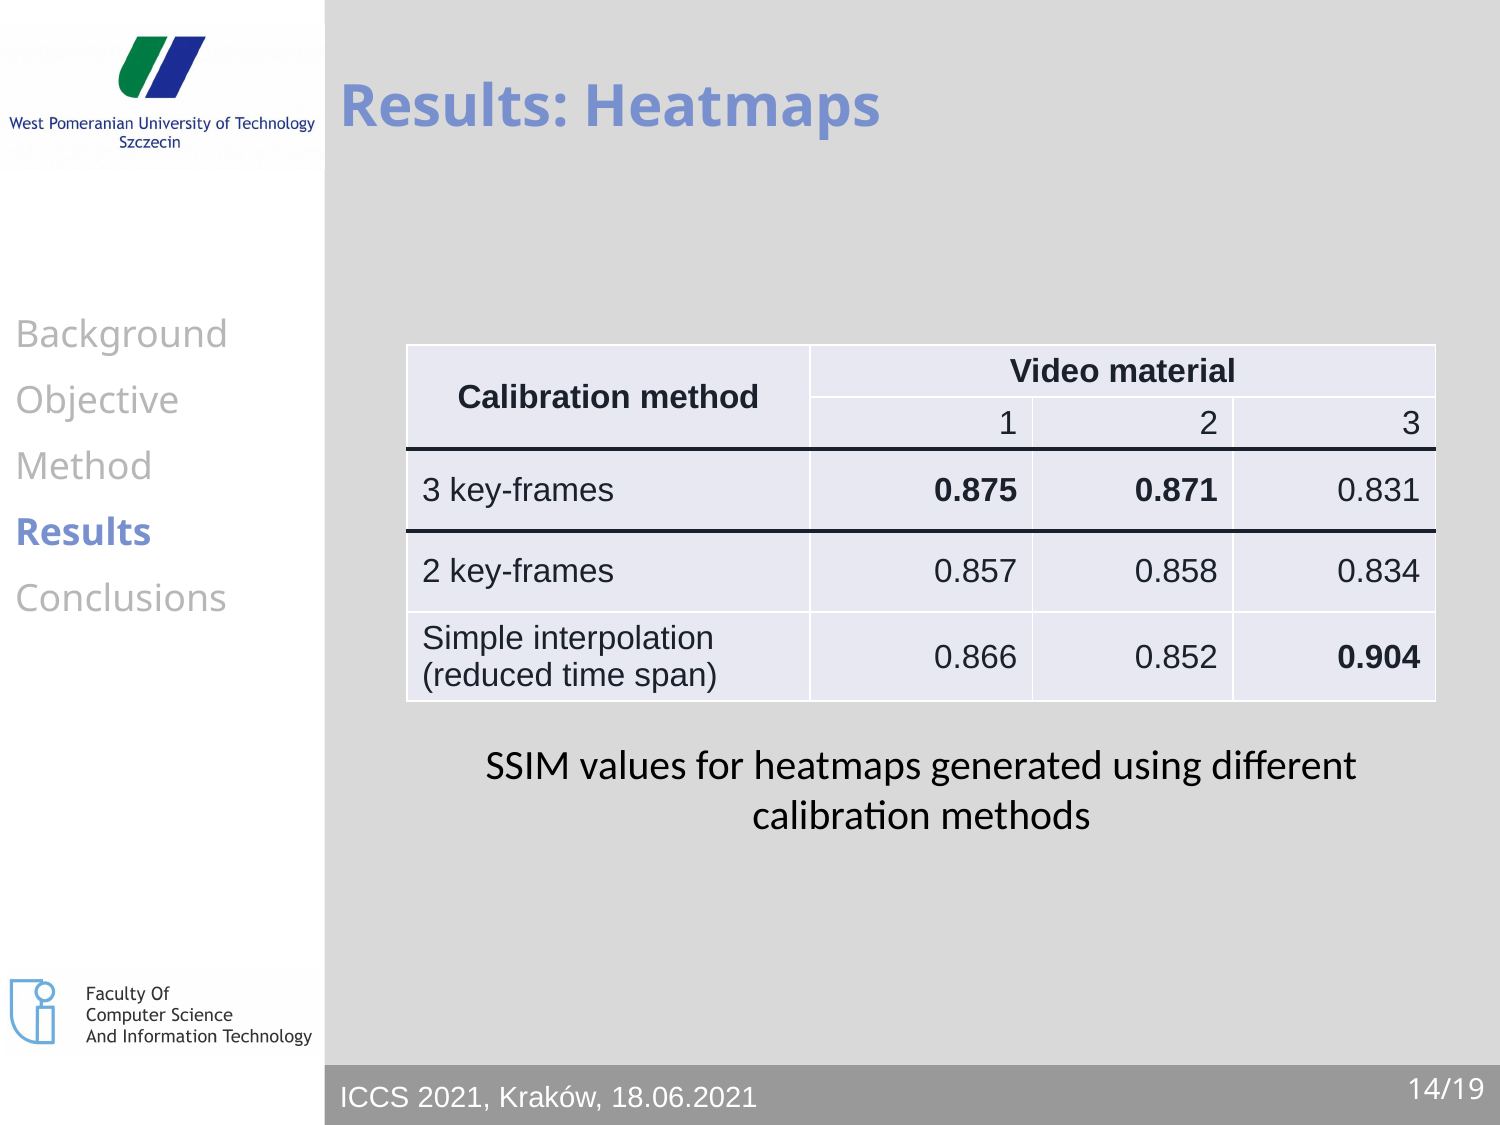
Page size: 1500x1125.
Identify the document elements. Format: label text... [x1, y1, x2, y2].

table_cell 0.858 [1033, 533, 1232, 611]
table_cell Simple interpolation (reduced time span) [408, 613, 809, 700]
table_cell 0.857 [811, 533, 1032, 611]
picture [0, 24, 324, 170]
table_cell 0.834 [1234, 533, 1435, 611]
table_cell 3 [1234, 398, 1435, 447]
table_cell 2 [1033, 398, 1232, 447]
table_header Calibration method [408, 346, 809, 447]
table_cell 1 [811, 398, 1032, 447]
table_cell 3 key-frames [408, 451, 809, 529]
title Results: Heatmaps [324, 0, 1500, 207]
table_cell 0.904 [1234, 613, 1435, 700]
subtitle Background Objective Method Results Conclusions [0, 295, 325, 880]
table_cell 0.871 [1033, 451, 1232, 529]
picture [6, 969, 319, 1057]
table_cell 0.831 [1234, 451, 1435, 529]
table_cell 0.866 [811, 613, 1032, 700]
text_box SSIM values for heatmaps generated using different calibration methods [462, 730, 1381, 846]
table_header Video material [811, 346, 1435, 396]
table_cell 2 key-frames [408, 533, 809, 611]
slide_number 14/19 [1342, 1047, 1500, 1125]
table_cell 0.875 [811, 451, 1032, 529]
table_cell 0.852 [1033, 613, 1232, 700]
